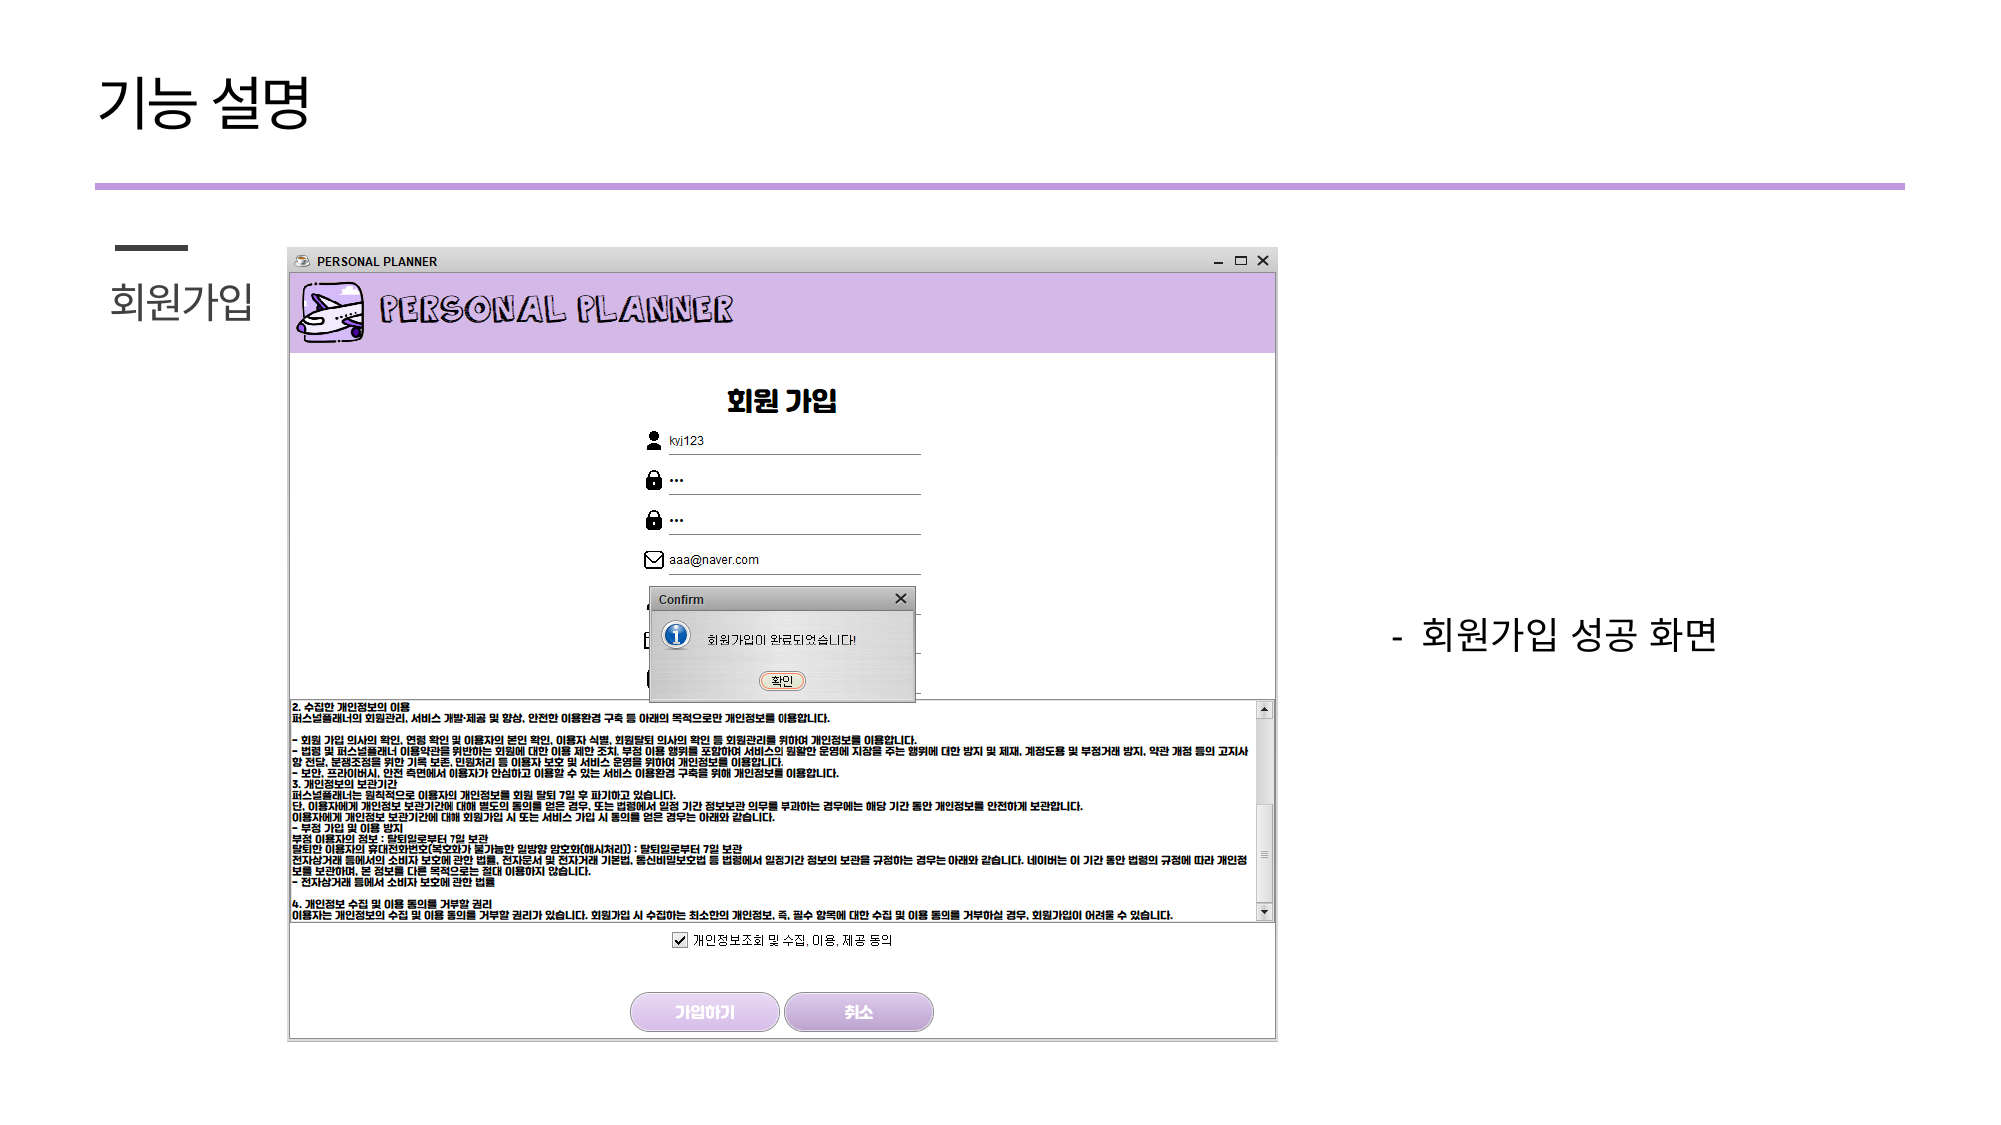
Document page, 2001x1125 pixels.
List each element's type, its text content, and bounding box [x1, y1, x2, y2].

picture [287, 247, 1278, 1042]
text_box 기능 설명 [81, 60, 1550, 145]
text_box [94, 247, 287, 336]
text_box - 회원가입 성공 화면 [1376, 604, 2000, 665]
